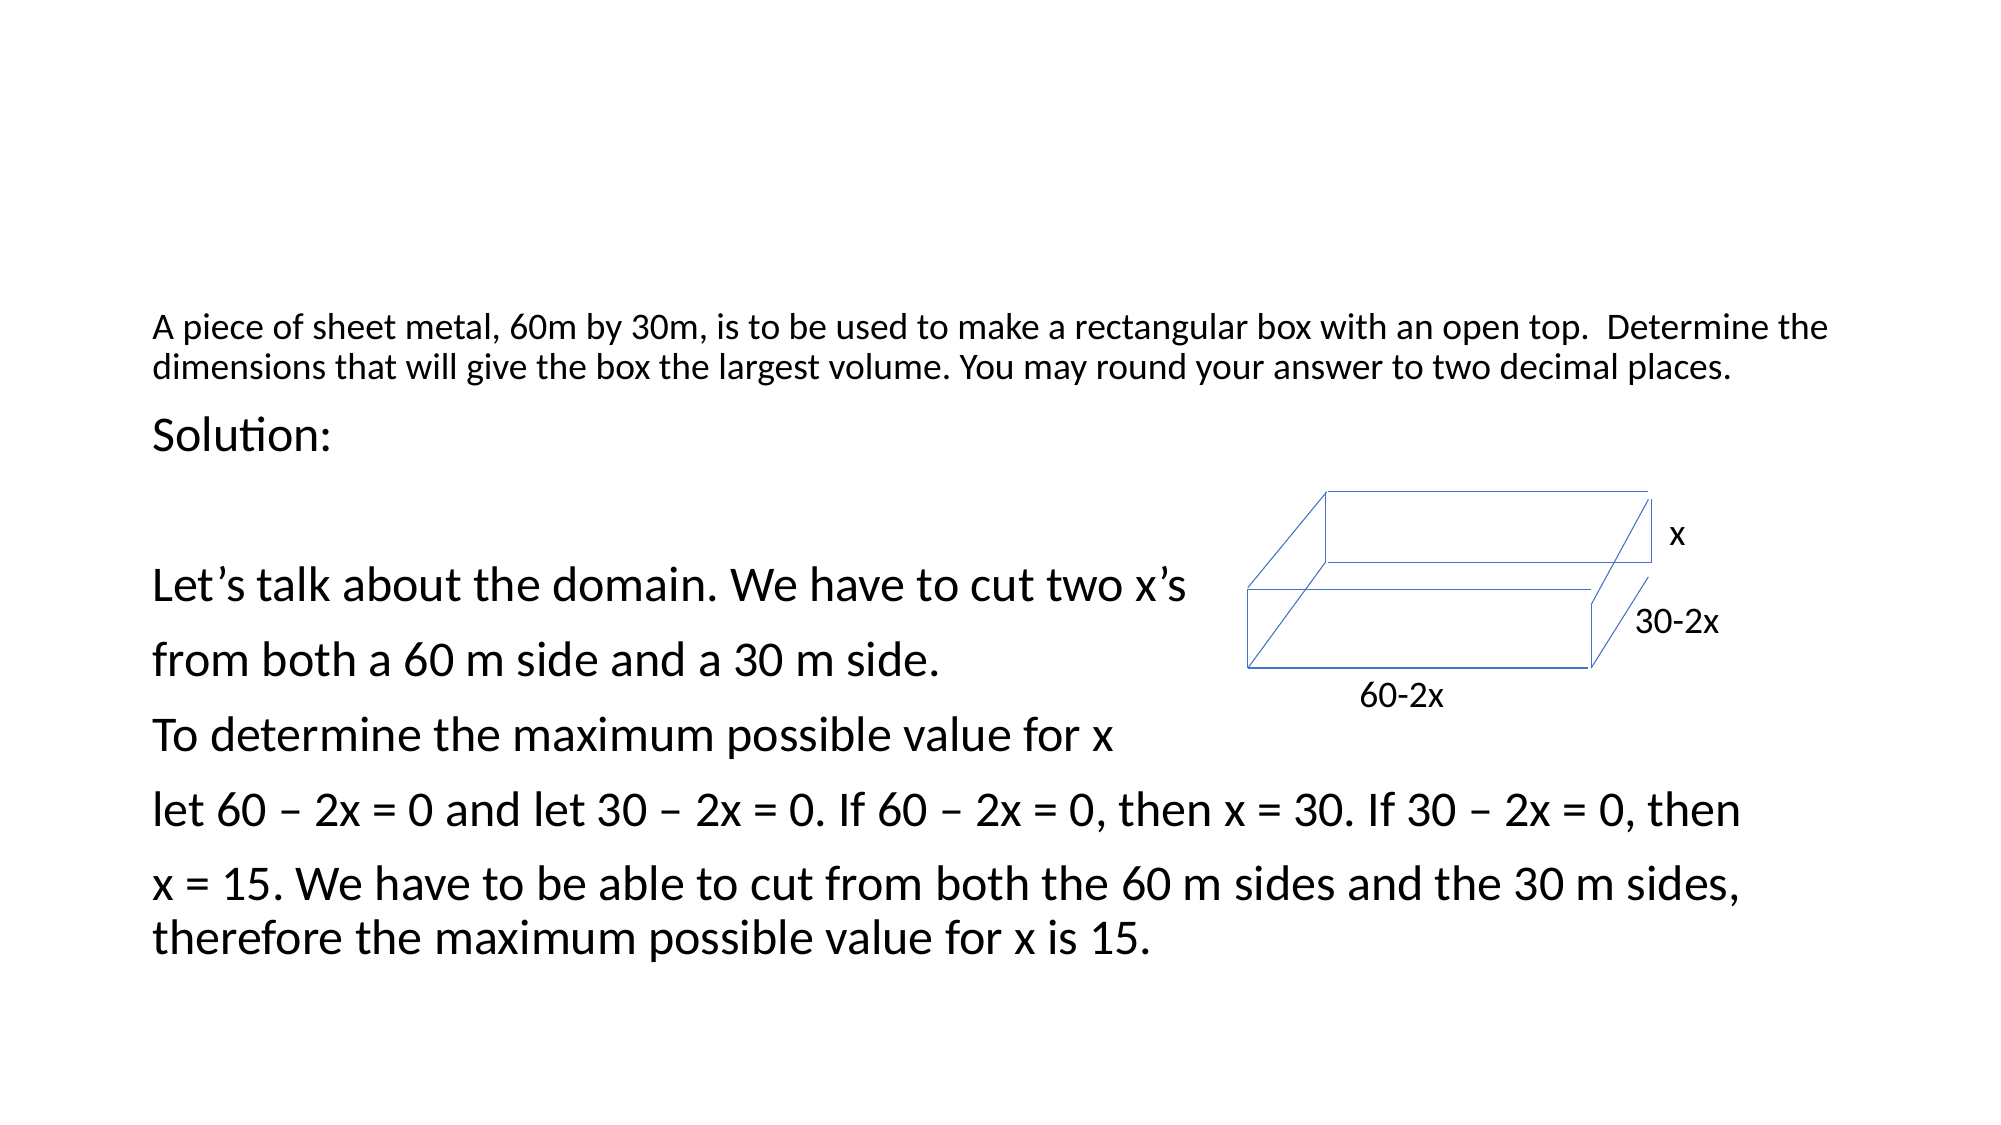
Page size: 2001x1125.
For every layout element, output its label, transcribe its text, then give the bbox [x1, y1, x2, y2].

text_box x [1654, 500, 1805, 561]
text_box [1592, 605, 1649, 669]
text_box 30-2x [1649, 589, 1770, 649]
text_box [1247, 491, 1327, 588]
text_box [1591, 499, 1649, 605]
text_box 60-2x [1344, 669, 1495, 723]
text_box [1248, 590, 1326, 667]
text_box 60-2x [1344, 662, 1495, 667]
